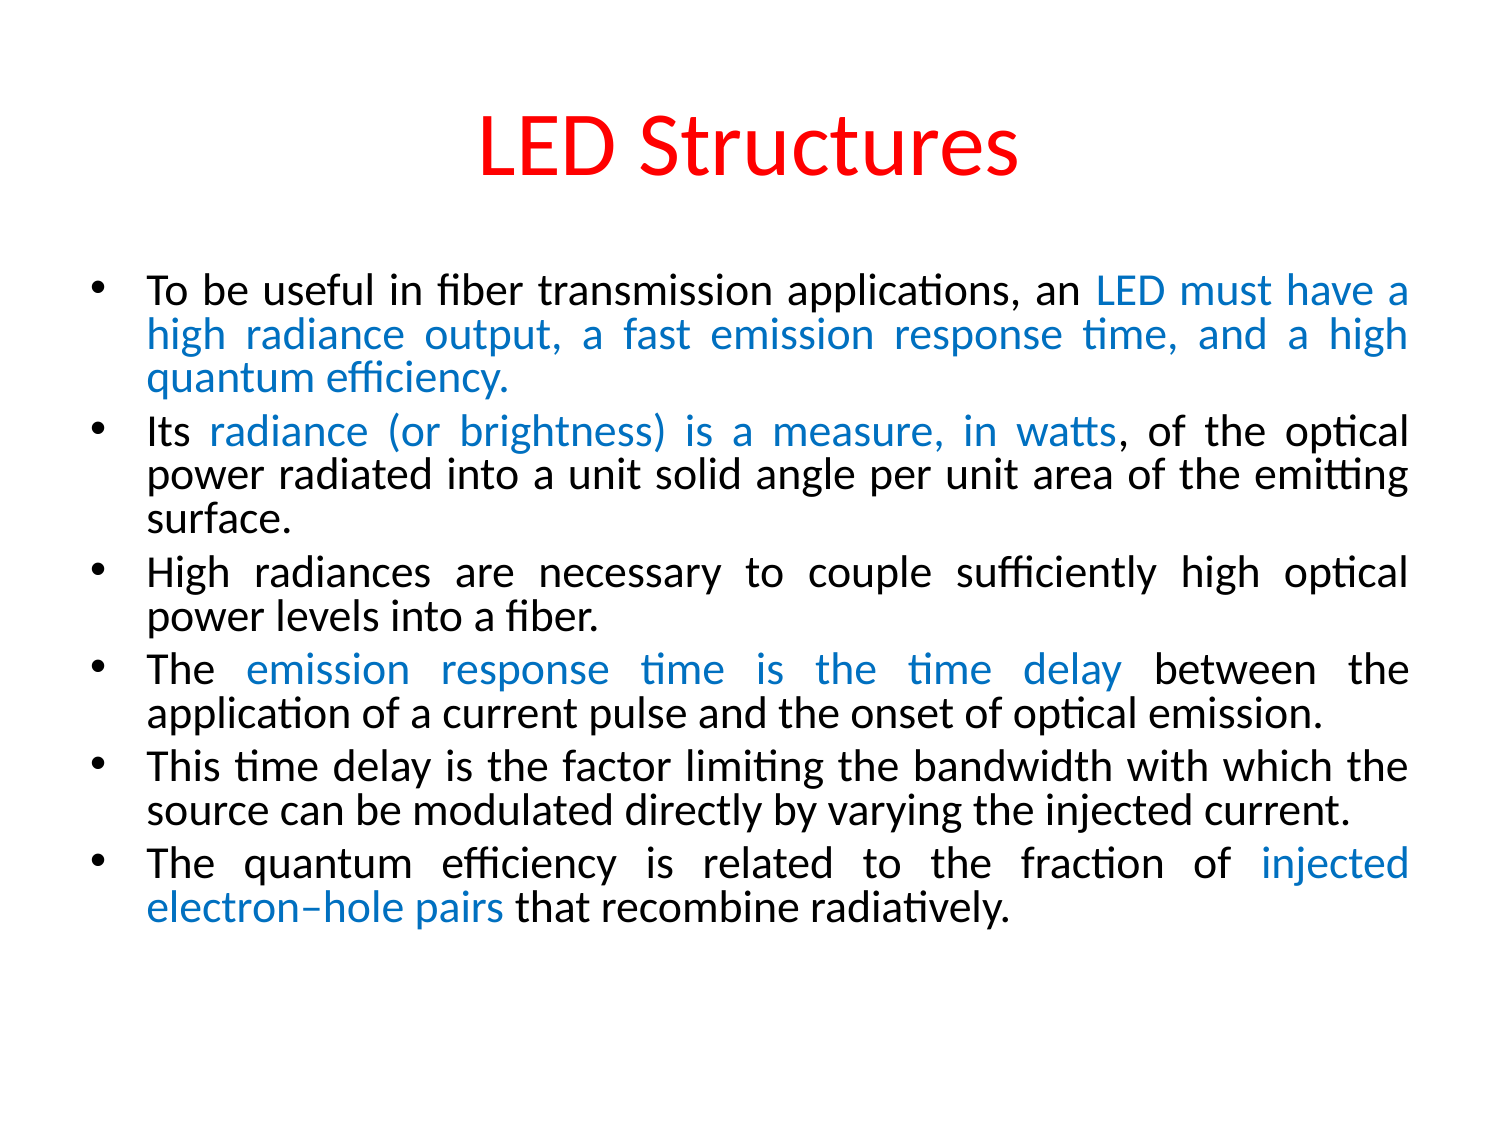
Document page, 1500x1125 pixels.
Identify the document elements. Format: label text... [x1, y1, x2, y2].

title LED Structures [75, 45, 1425, 233]
list To be useful in fiber transmission applications, an LED must have a high radiance output, a fast emission response time, and a high quantum efficiency. Its radiance (or brightness) is a measure, in watts, of the optical power radiated into a unit solid angle per unit area of the emitting surface. High radiances are necessary to couple sufficiently high optical power levels into a fiber. The emission response time is the time delay between the application of a current pulse and the onset of optical emission. This time delay is the factor limiting the bandwidth with which the source can be modulated directly by varying the injected current. The quantum efficiency is related to the fraction of injected electron–hole pairs that recombine radiatively. [75, 262, 1425, 1005]
